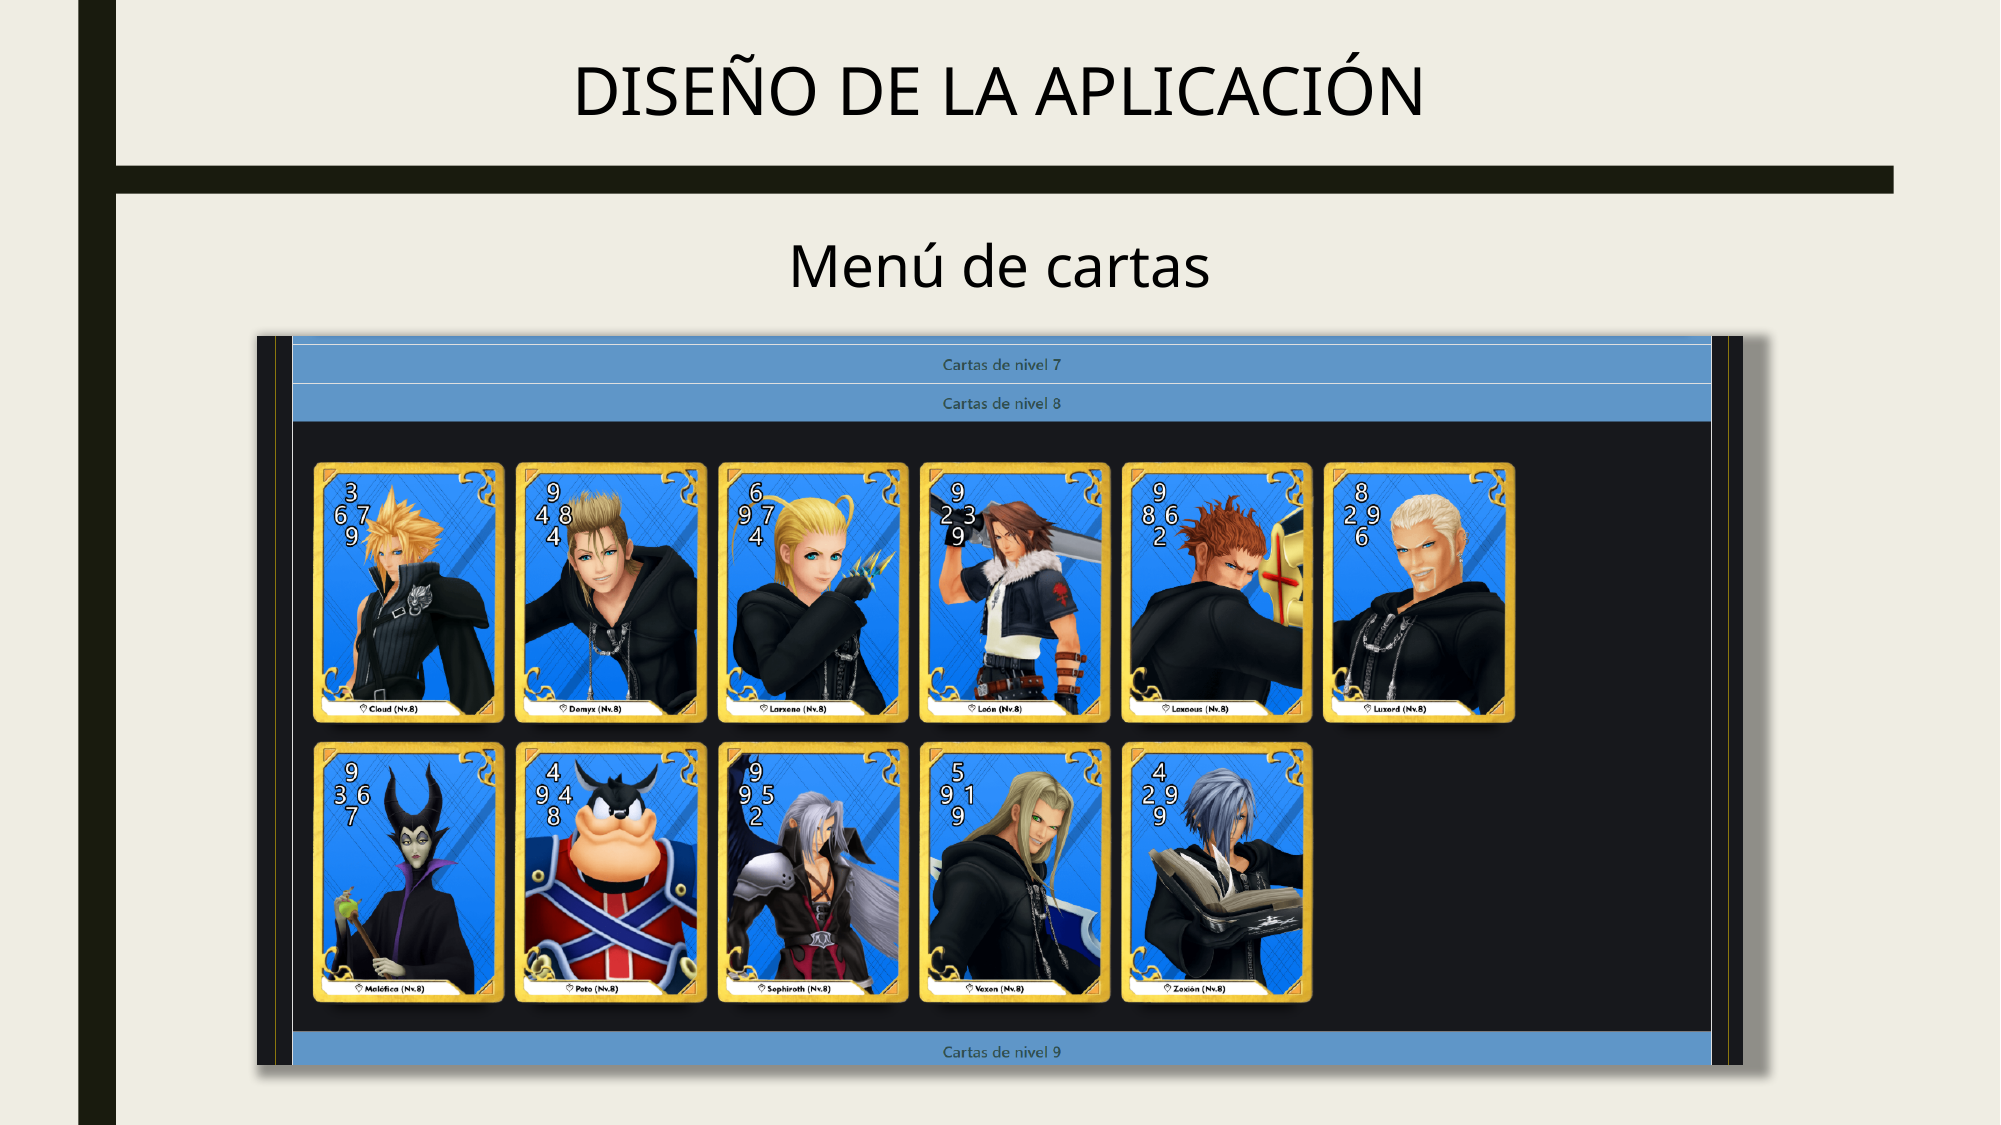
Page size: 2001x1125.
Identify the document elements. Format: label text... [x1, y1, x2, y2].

text_box [103, 163, 1896, 197]
picture [257, 336, 1743, 1065]
text_box DISEÑO DE LA APLICACIÓN [557, 41, 1443, 137]
text_box Menú de cartas [773, 221, 1227, 307]
